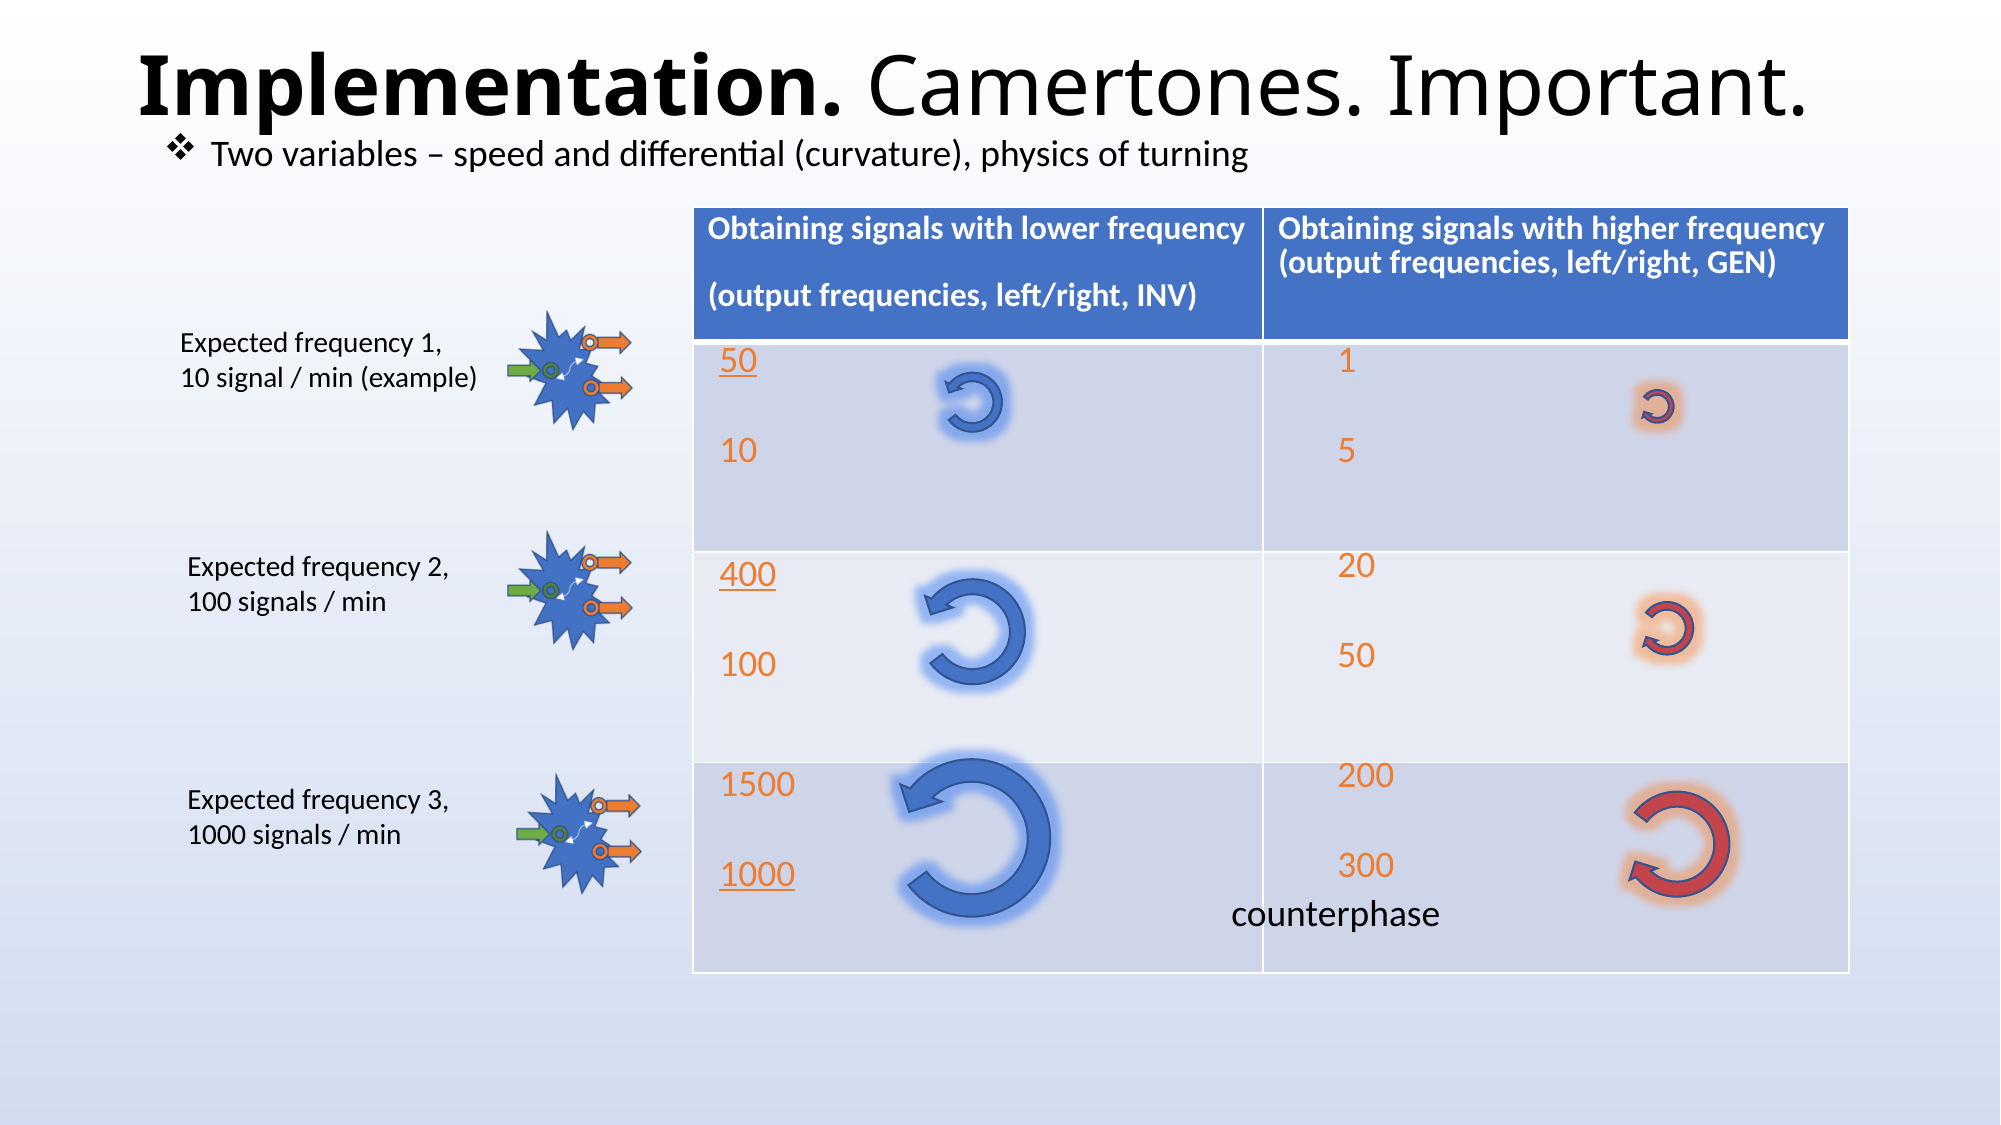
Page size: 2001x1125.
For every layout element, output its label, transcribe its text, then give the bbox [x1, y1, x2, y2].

text_box Two variables – speed and differential (curvature), physics of turning [149, 121, 1337, 182]
table_header Obtaining signals with lower frequency (output frequencies, left/right, INV) [694, 208, 1262, 339]
picture [508, 527, 633, 653]
table_cell [1264, 345, 1848, 551]
text_box [1641, 600, 1695, 656]
text_box [1627, 790, 1731, 898]
text_box Expected frequency 3, 1000 signals / min [172, 772, 518, 858]
text_box Expected frequency 2, 100 signals / min [172, 540, 509, 625]
text_box [944, 371, 1003, 433]
text_box 1500 1000 [704, 751, 856, 901]
table_cell [694, 553, 1262, 762]
table_cell [694, 763, 1262, 972]
table_cell [694, 345, 1262, 551]
table_cell [1264, 763, 1848, 972]
table_cell [1264, 553, 1848, 762]
picture [517, 770, 642, 896]
table_header Obtaining signals with higher frequency (output frequencies, left/right, GEN) [1264, 208, 1848, 339]
text_box [923, 578, 1026, 686]
text_box 20 50 [1322, 532, 1474, 682]
text_box 1 5 [1322, 327, 1474, 477]
text_box [898, 758, 1052, 918]
text_box 200 300 [1322, 742, 1474, 893]
picture [508, 307, 633, 433]
text_box Expected frequency 1, 10 signal / min (example) [165, 316, 509, 401]
text_box [1640, 389, 1675, 424]
title Implementation. Camertones. Important. [123, 27, 1849, 149]
text_box 50 10 [704, 327, 856, 477]
text_box counterphase [1216, 881, 1456, 942]
text_box 400 100 [704, 541, 856, 691]
